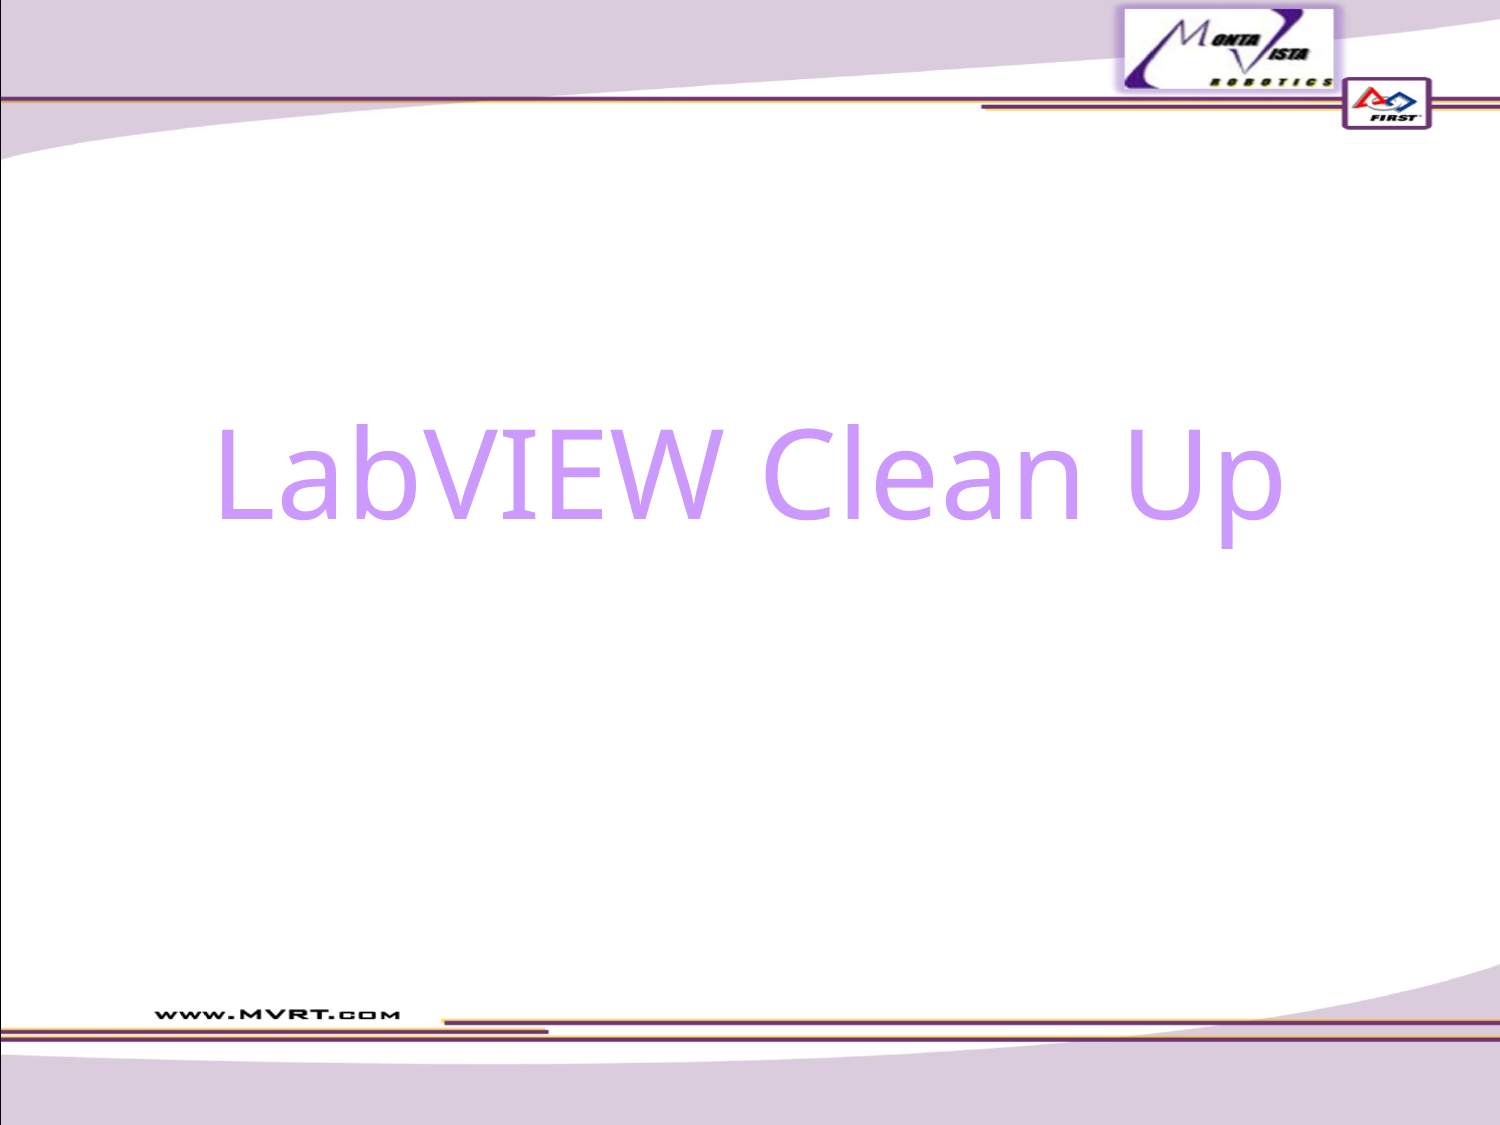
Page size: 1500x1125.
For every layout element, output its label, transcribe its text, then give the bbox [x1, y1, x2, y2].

title LabVIEW Clean Up [112, 349, 1388, 591]
picture [0, 0, 1500, 1125]
